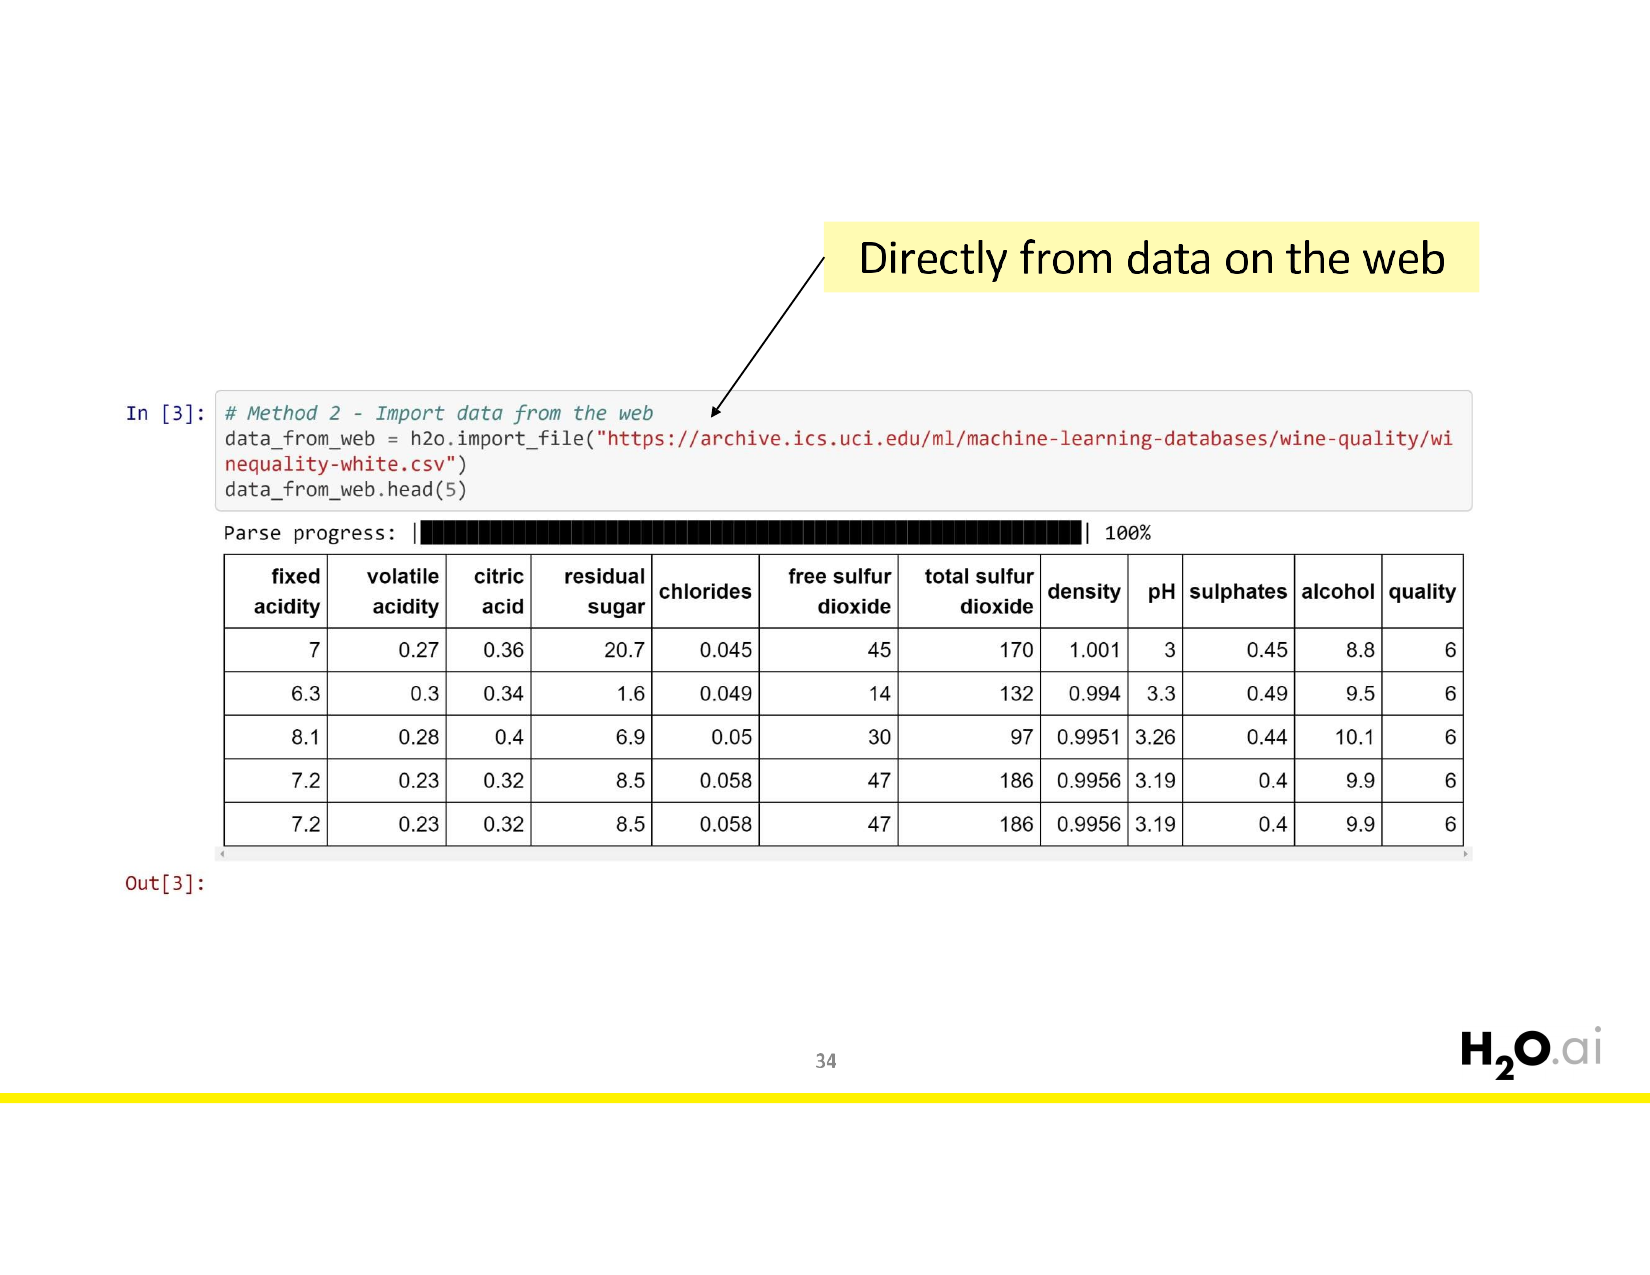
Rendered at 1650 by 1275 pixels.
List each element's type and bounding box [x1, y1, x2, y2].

picture [119, 389, 1474, 902]
text_box [710, 221, 1480, 418]
text_box [0, 1093, 1650, 1104]
picture [1462, 1026, 1601, 1080]
picture [815, 1053, 837, 1068]
